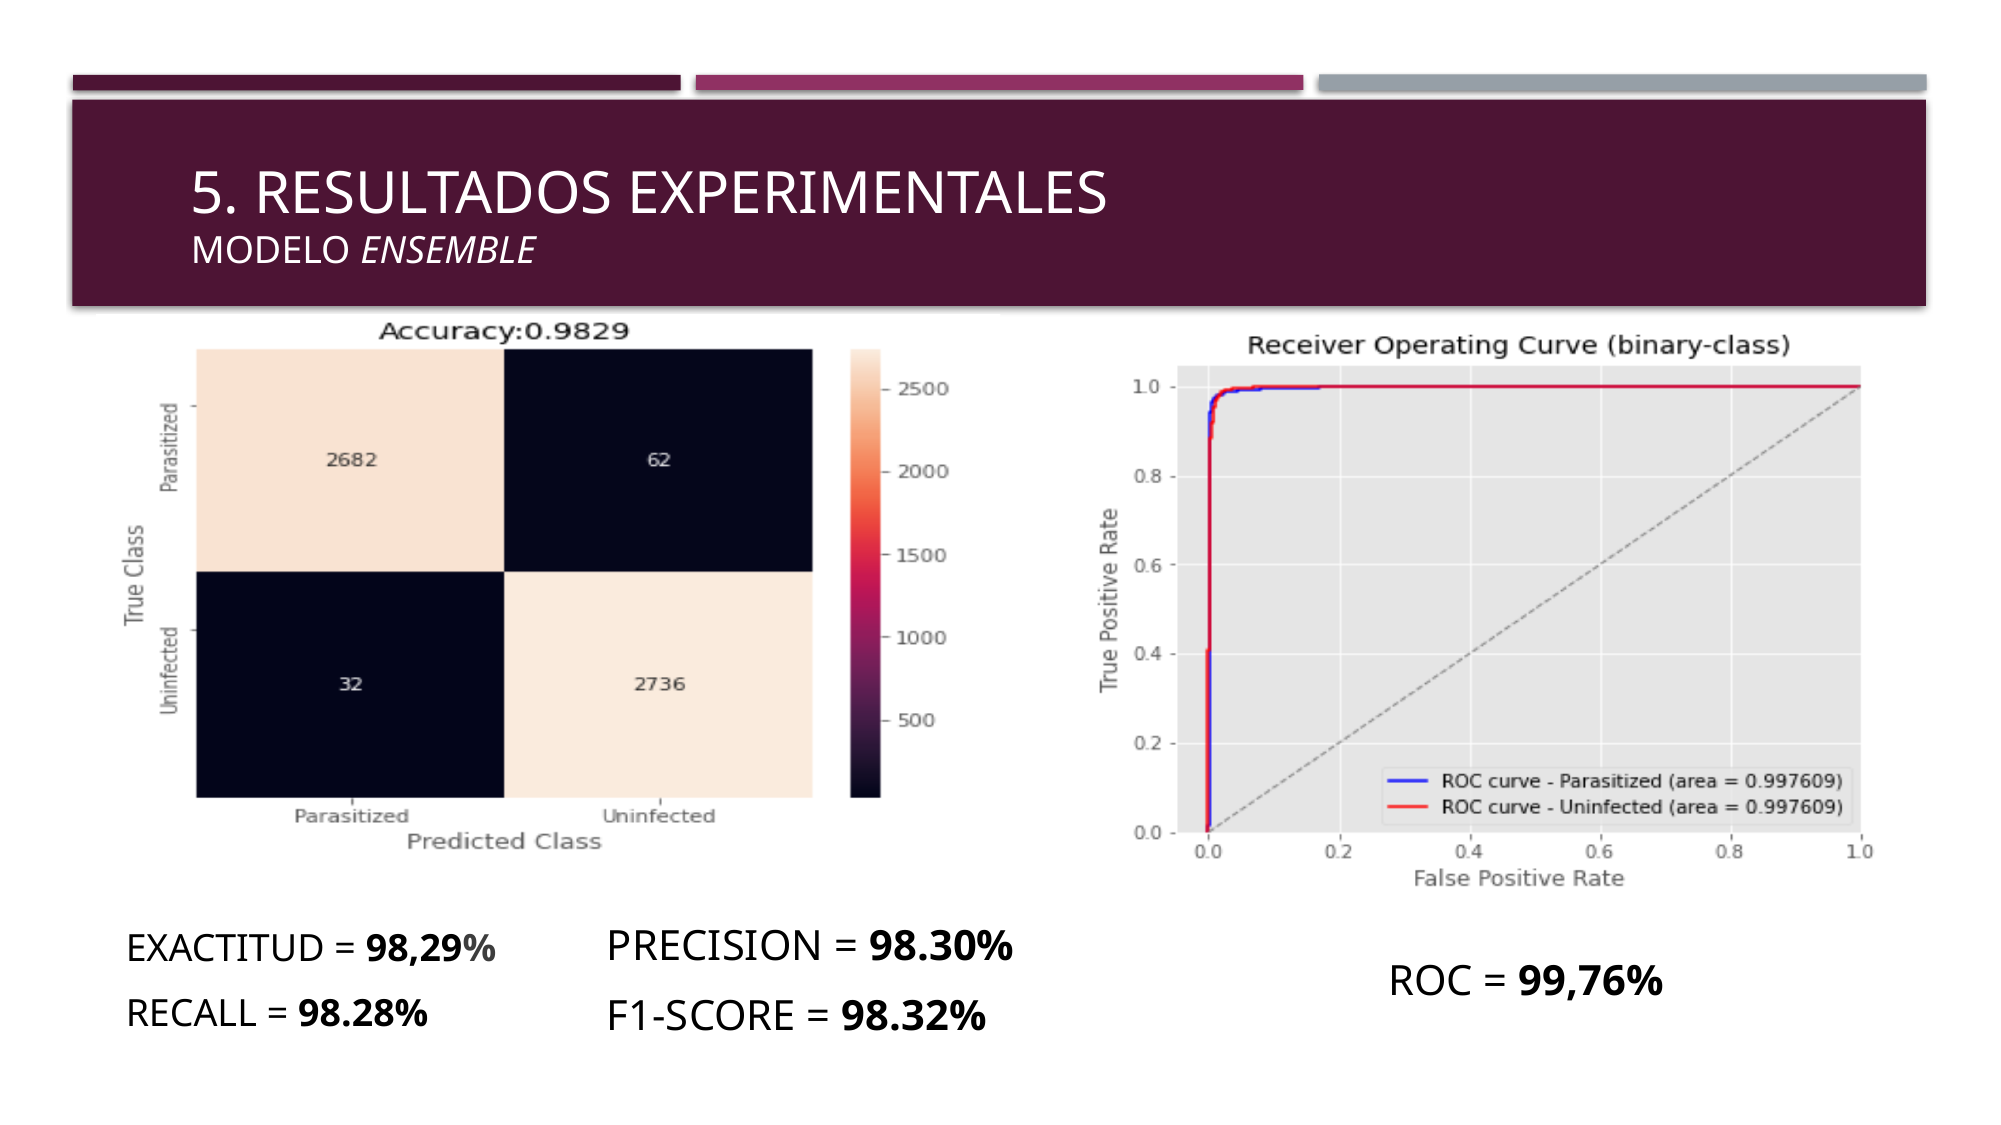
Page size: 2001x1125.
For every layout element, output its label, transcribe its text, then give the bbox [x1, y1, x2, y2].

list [1072, 322, 1905, 903]
text_box PRECISION = 98.30% F1-SCORE = 98.32% [591, 890, 1065, 1068]
text_box EXACTITUD = 98,29% RECALL = 98.28% [110, 890, 584, 1068]
picture [95, 314, 1001, 851]
text_box ROC = 99,76% [1373, 912, 1736, 1078]
title 5. Resultados Experimentales modelo ensemble [175, 115, 1327, 279]
